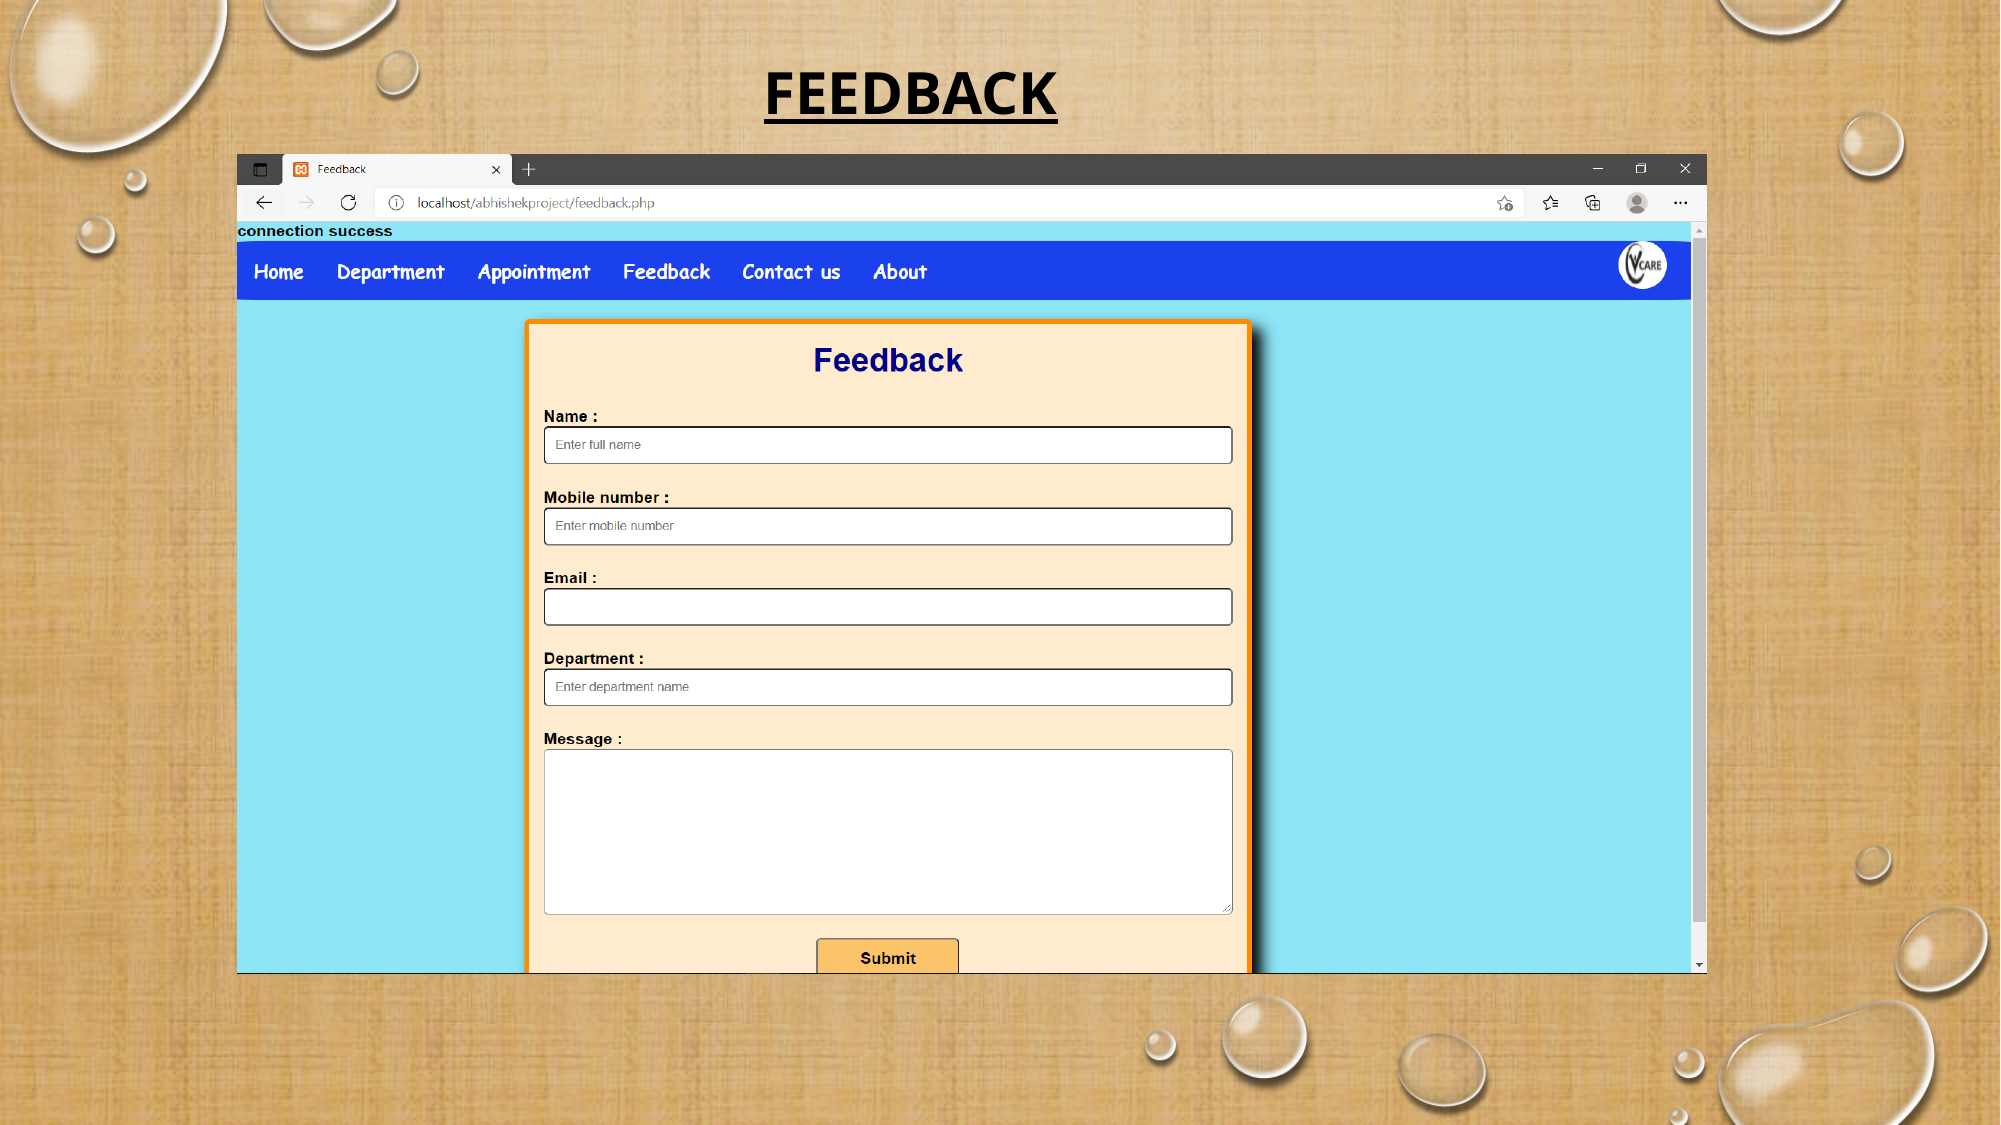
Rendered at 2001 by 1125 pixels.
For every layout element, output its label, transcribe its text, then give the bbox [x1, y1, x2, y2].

text_box FEEDBACK [748, 44, 1749, 134]
picture [0, 0, 2001, 1125]
